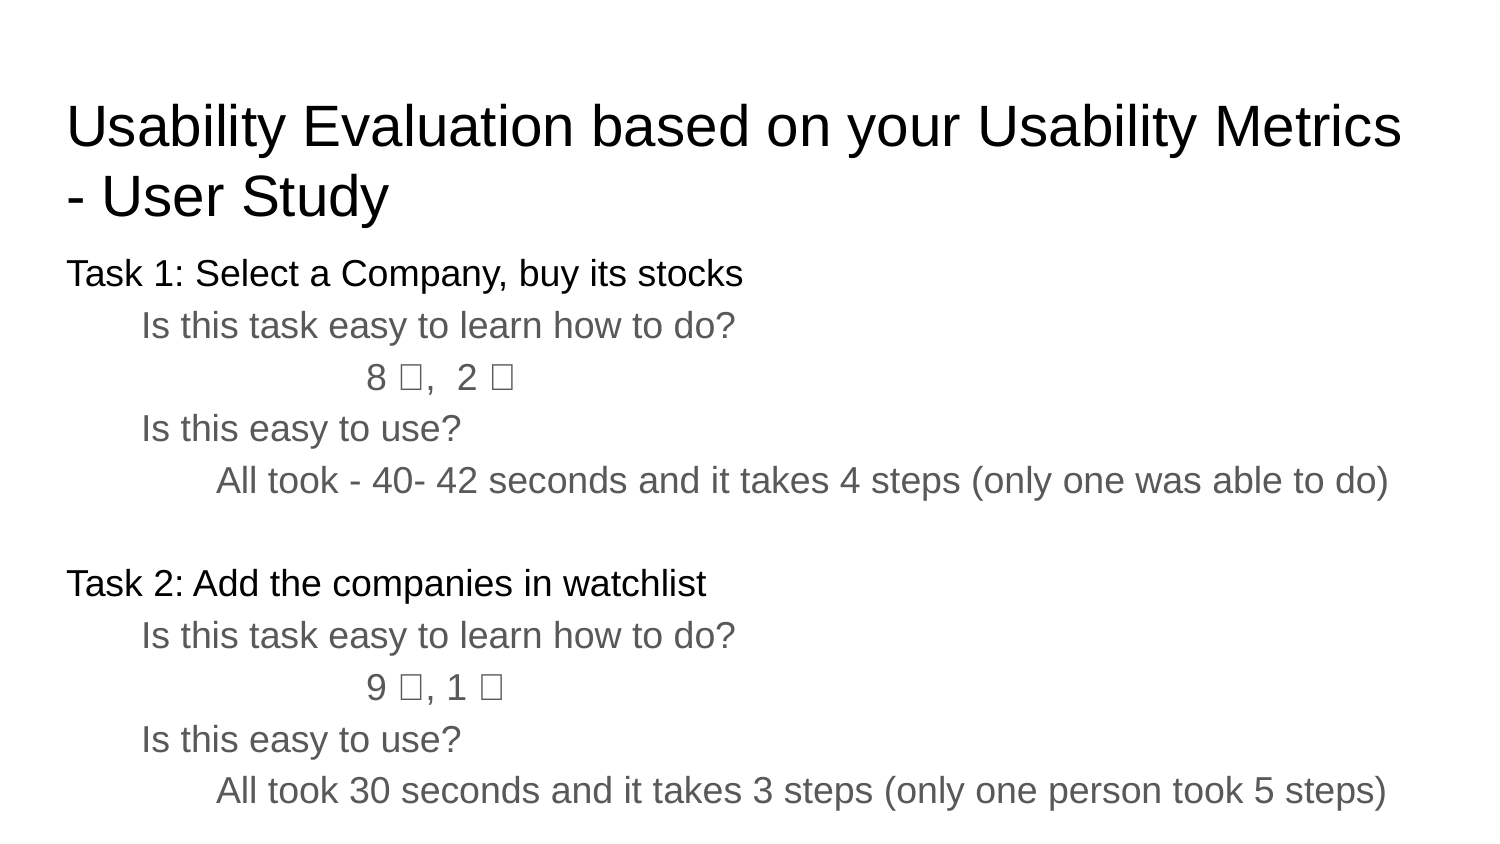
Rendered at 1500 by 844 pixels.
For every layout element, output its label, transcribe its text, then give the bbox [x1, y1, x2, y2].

list Task 1: Select a Company, buy its stocks Is this task easy to learn how to do? 8 ✅, 2 ❌ Is this easy to use? All took - 40- 42 seconds and it takes 4 steps (only one was able to do) Task 2: Add the companies in watchlist Is this task easy to learn how to do? 9 ✅, 1 ❌ Is this easy to use? All took 30 seconds and it takes 3 steps (only one person took 5 steps) [51, 227, 1449, 822]
title Usability Evaluation based on your Usability Metrics - User Study [51, 72, 1449, 227]
